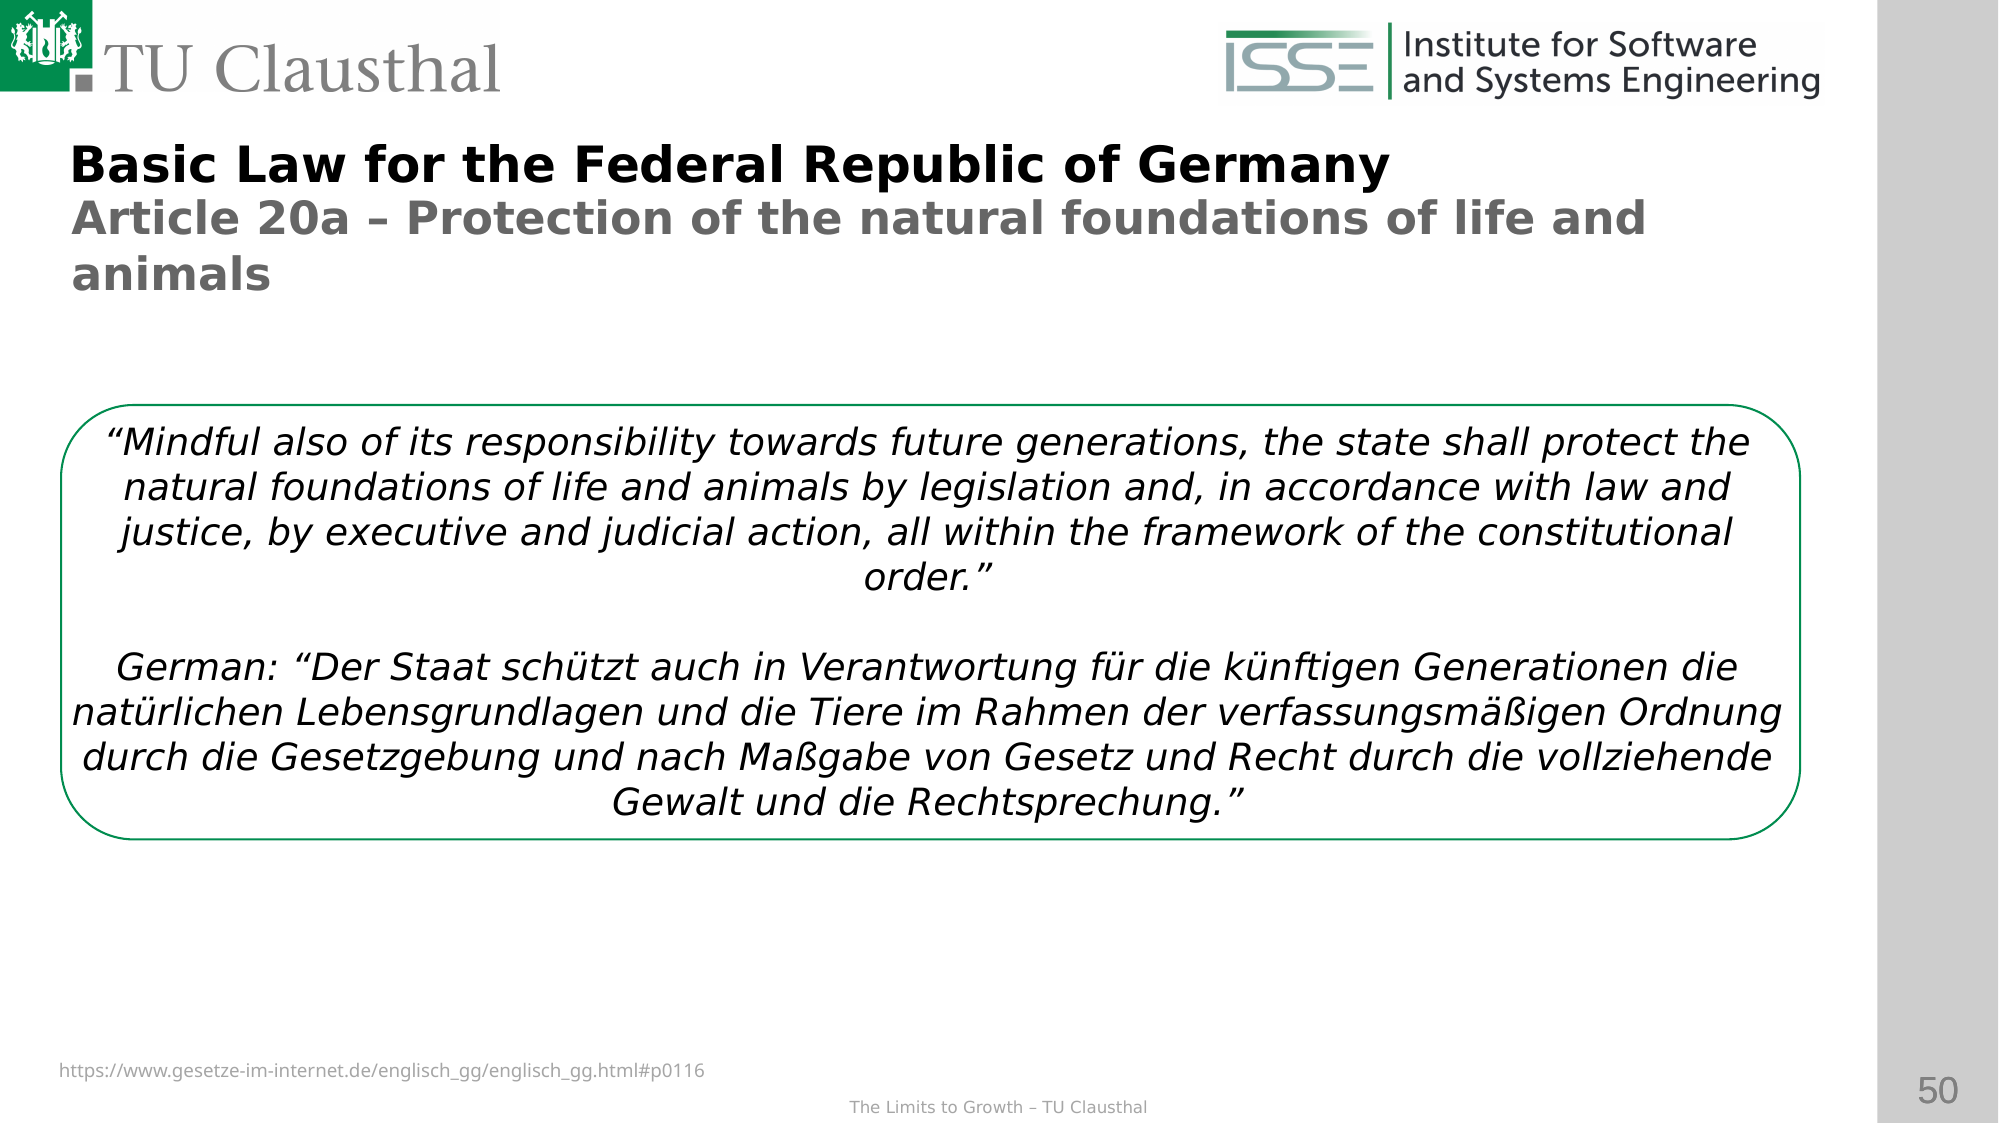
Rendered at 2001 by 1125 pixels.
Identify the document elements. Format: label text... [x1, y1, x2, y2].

text_box “Mindful also of its responsibility towards future generations, the state shall protect the natural foundations of life and animals by legislation and, in accordance with law and justice, by executive and judicial action, all within the framework of the constitutional order.” German: “Der Staat schützt auch in Verantwortung für die künftigen Generationen die natürlichen Lebensgrundlagen und die Tiere im Rahmen der verfassungsmäßigen Ordnung durch die Gesetzgebung und nach Maßgabe von Gesetz und Recht durch die vollziehende Gewalt und die Rechtsprechung.” [56, 208, 1801, 1033]
picture [0, 0, 500, 92]
text_box https://www.gesetze-im-internet.de/englisch_gg/englisch_gg.html#p0116 [44, 1051, 1516, 1090]
picture [1218, 22, 1825, 106]
text_box Article 20a – Protection of the natural foundations of life and animals [71, 203, 1770, 208]
text_box [60, 403, 1802, 841]
text_box Basic Law for the Federal Republic of Germany [54, 125, 1817, 206]
